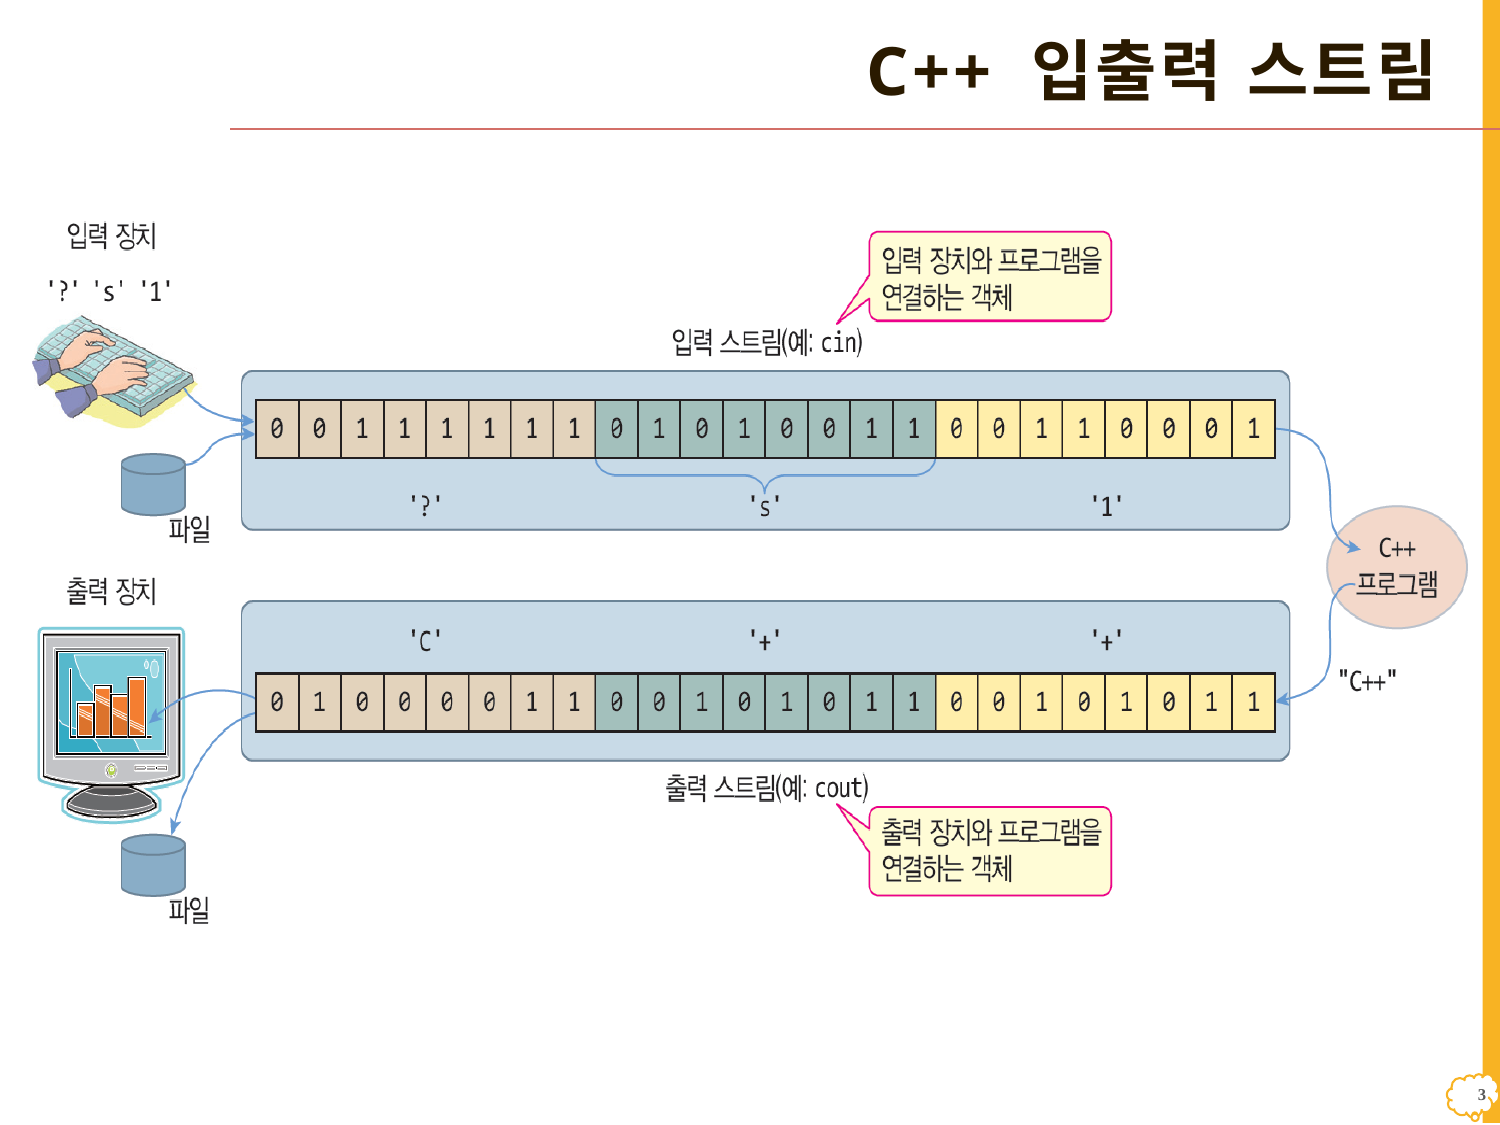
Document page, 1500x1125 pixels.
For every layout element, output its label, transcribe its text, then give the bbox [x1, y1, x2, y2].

title C++ 입출력 스트림 [198, 19, 1453, 130]
picture [32, 208, 1475, 929]
slide_number 2 [1448, 1067, 1500, 1120]
